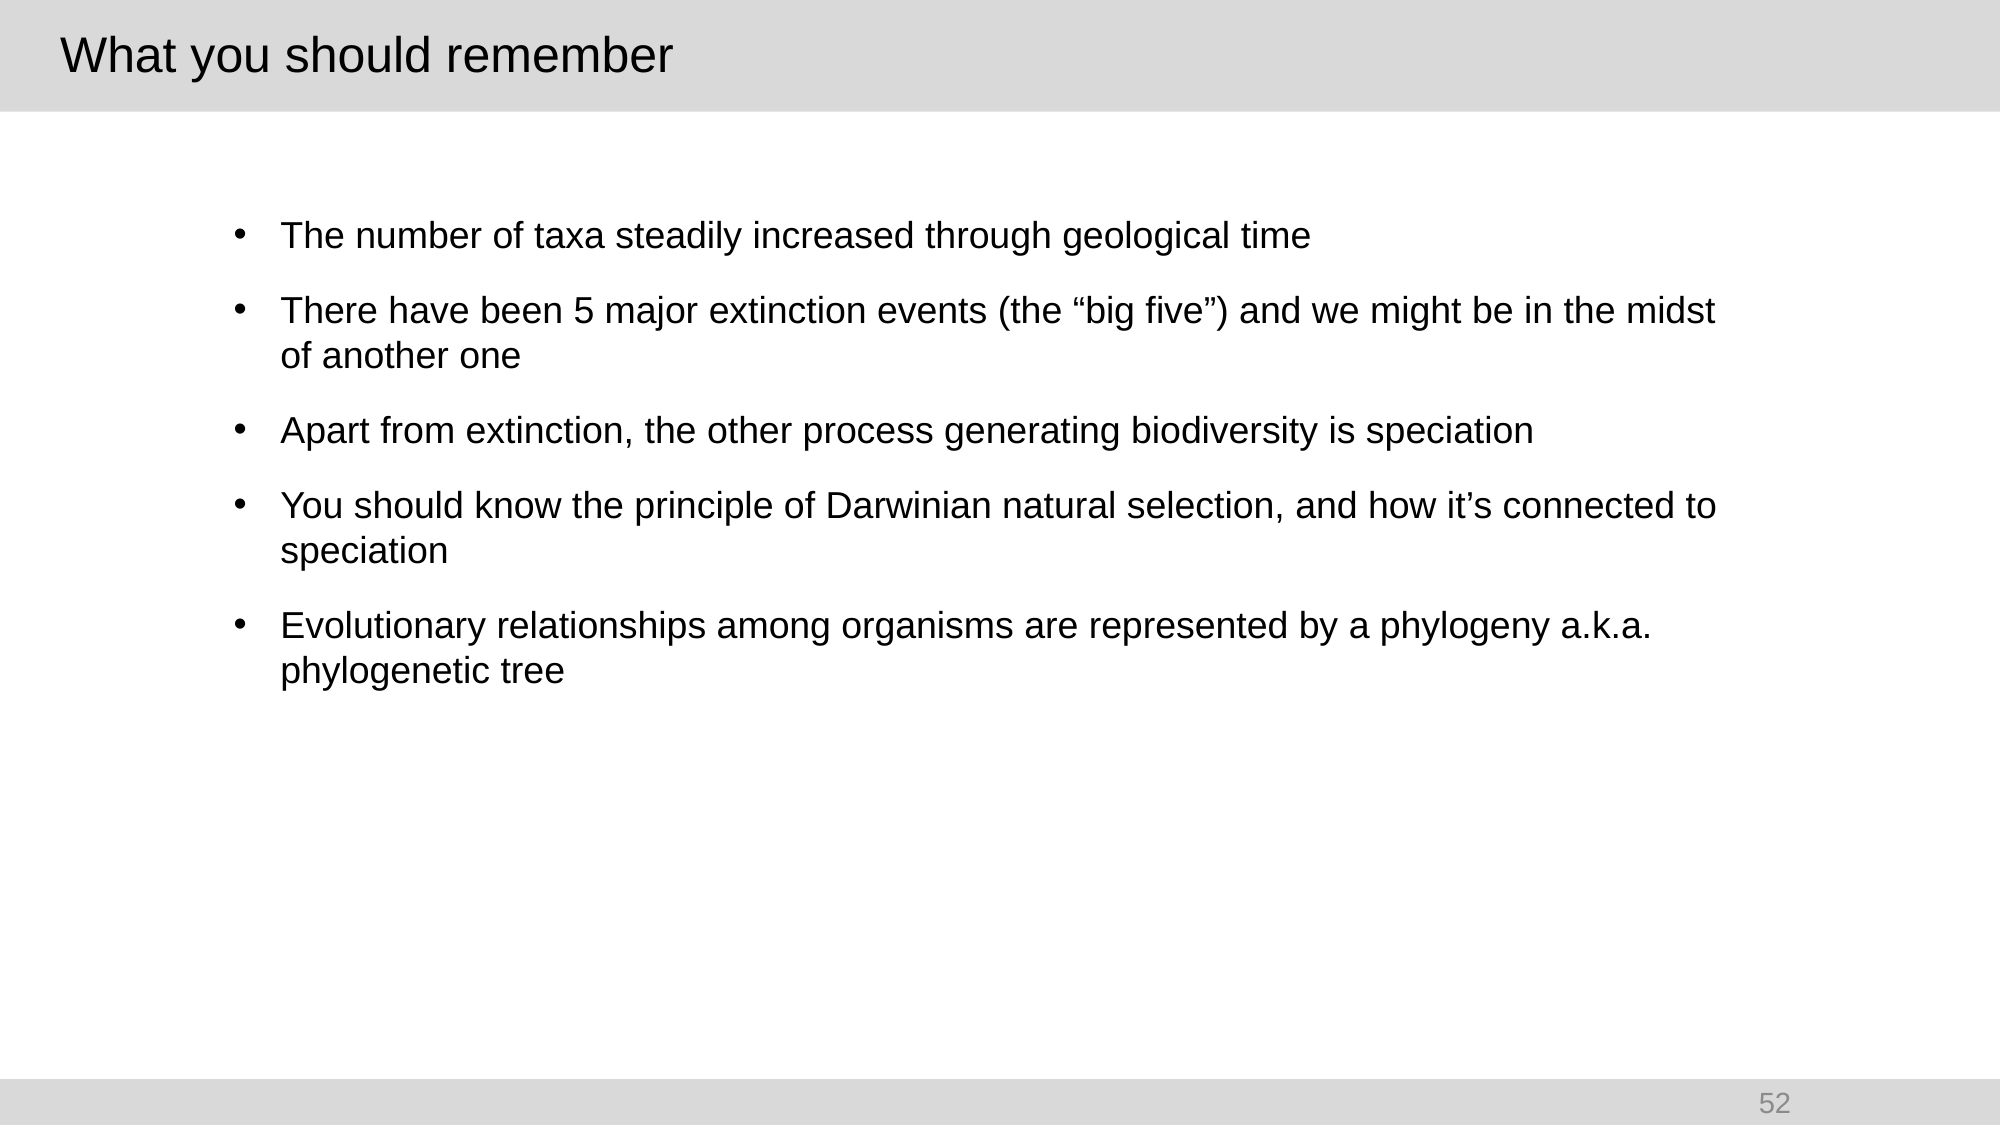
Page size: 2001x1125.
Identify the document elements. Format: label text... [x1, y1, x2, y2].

title What you should remember [0, 0, 2000, 112]
footer [0, 1079, 1550, 1125]
text_box The number of taxa steadily increased through geological time There have been 5 major extinction events (the “big five”) and we might be in the midst of another one Apart from extinction, the other process generating biodiversity is speciation You should know the principle of Darwinian natural selection, and how it’s connected to speciation Evolutionary relationships among organisms are represented by a phylogeny a.k.a. phylogenetic tree [218, 203, 1769, 699]
slide_number 52 [1550, 1079, 2000, 1125]
